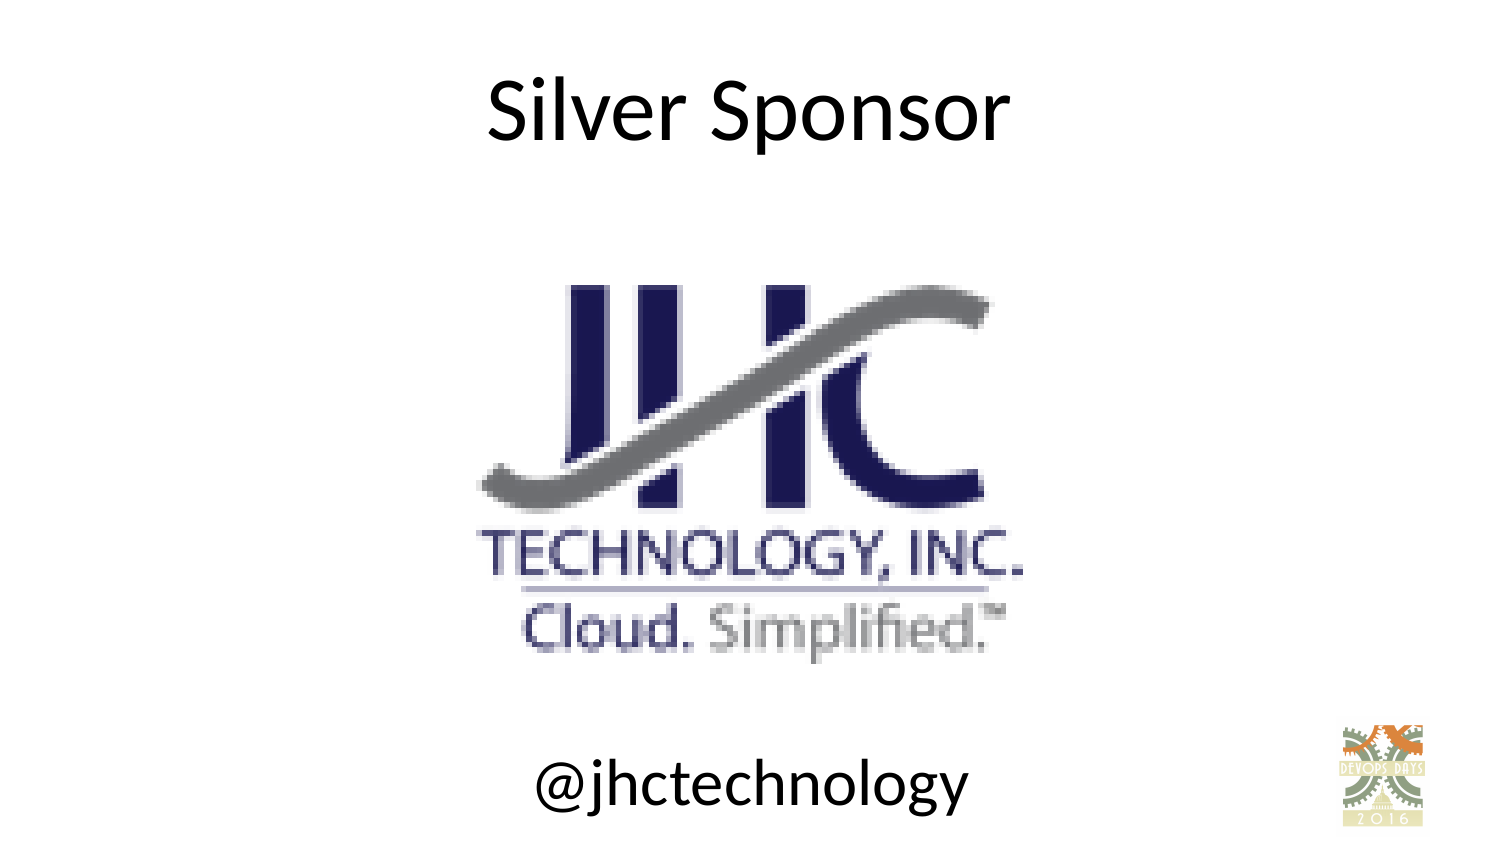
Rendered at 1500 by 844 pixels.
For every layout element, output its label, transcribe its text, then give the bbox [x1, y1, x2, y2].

title Silver Sponsor [75, 33, 1425, 175]
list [74, 196, 1426, 754]
text_box @jhctechnology [494, 763, 1006, 827]
picture [1336, 716, 1430, 837]
